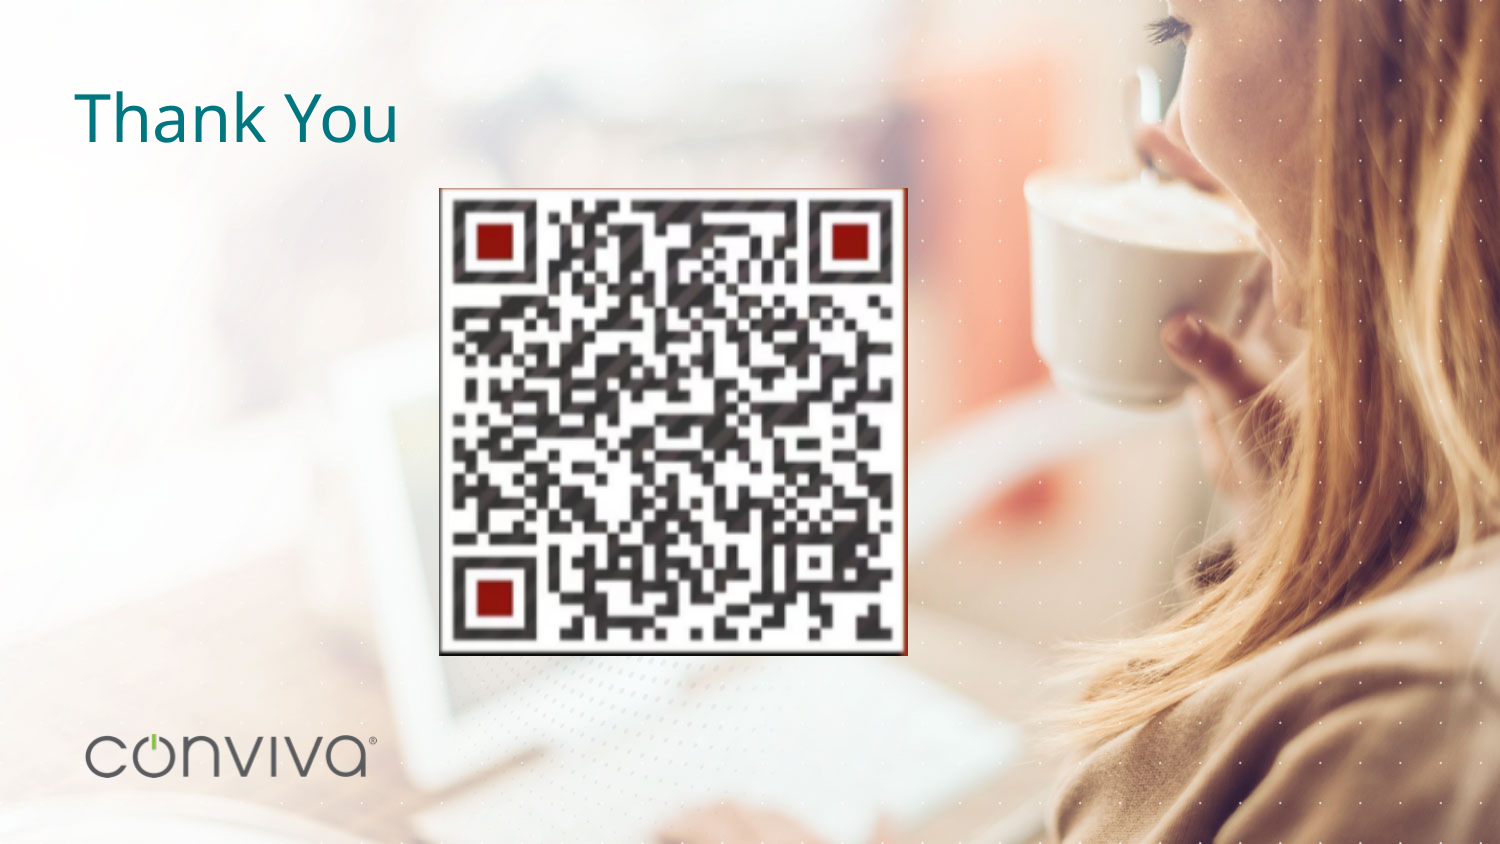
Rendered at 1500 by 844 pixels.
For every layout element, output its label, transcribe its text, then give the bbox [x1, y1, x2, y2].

picture [0, 0, 1500, 844]
title Thank You [59, 67, 774, 463]
